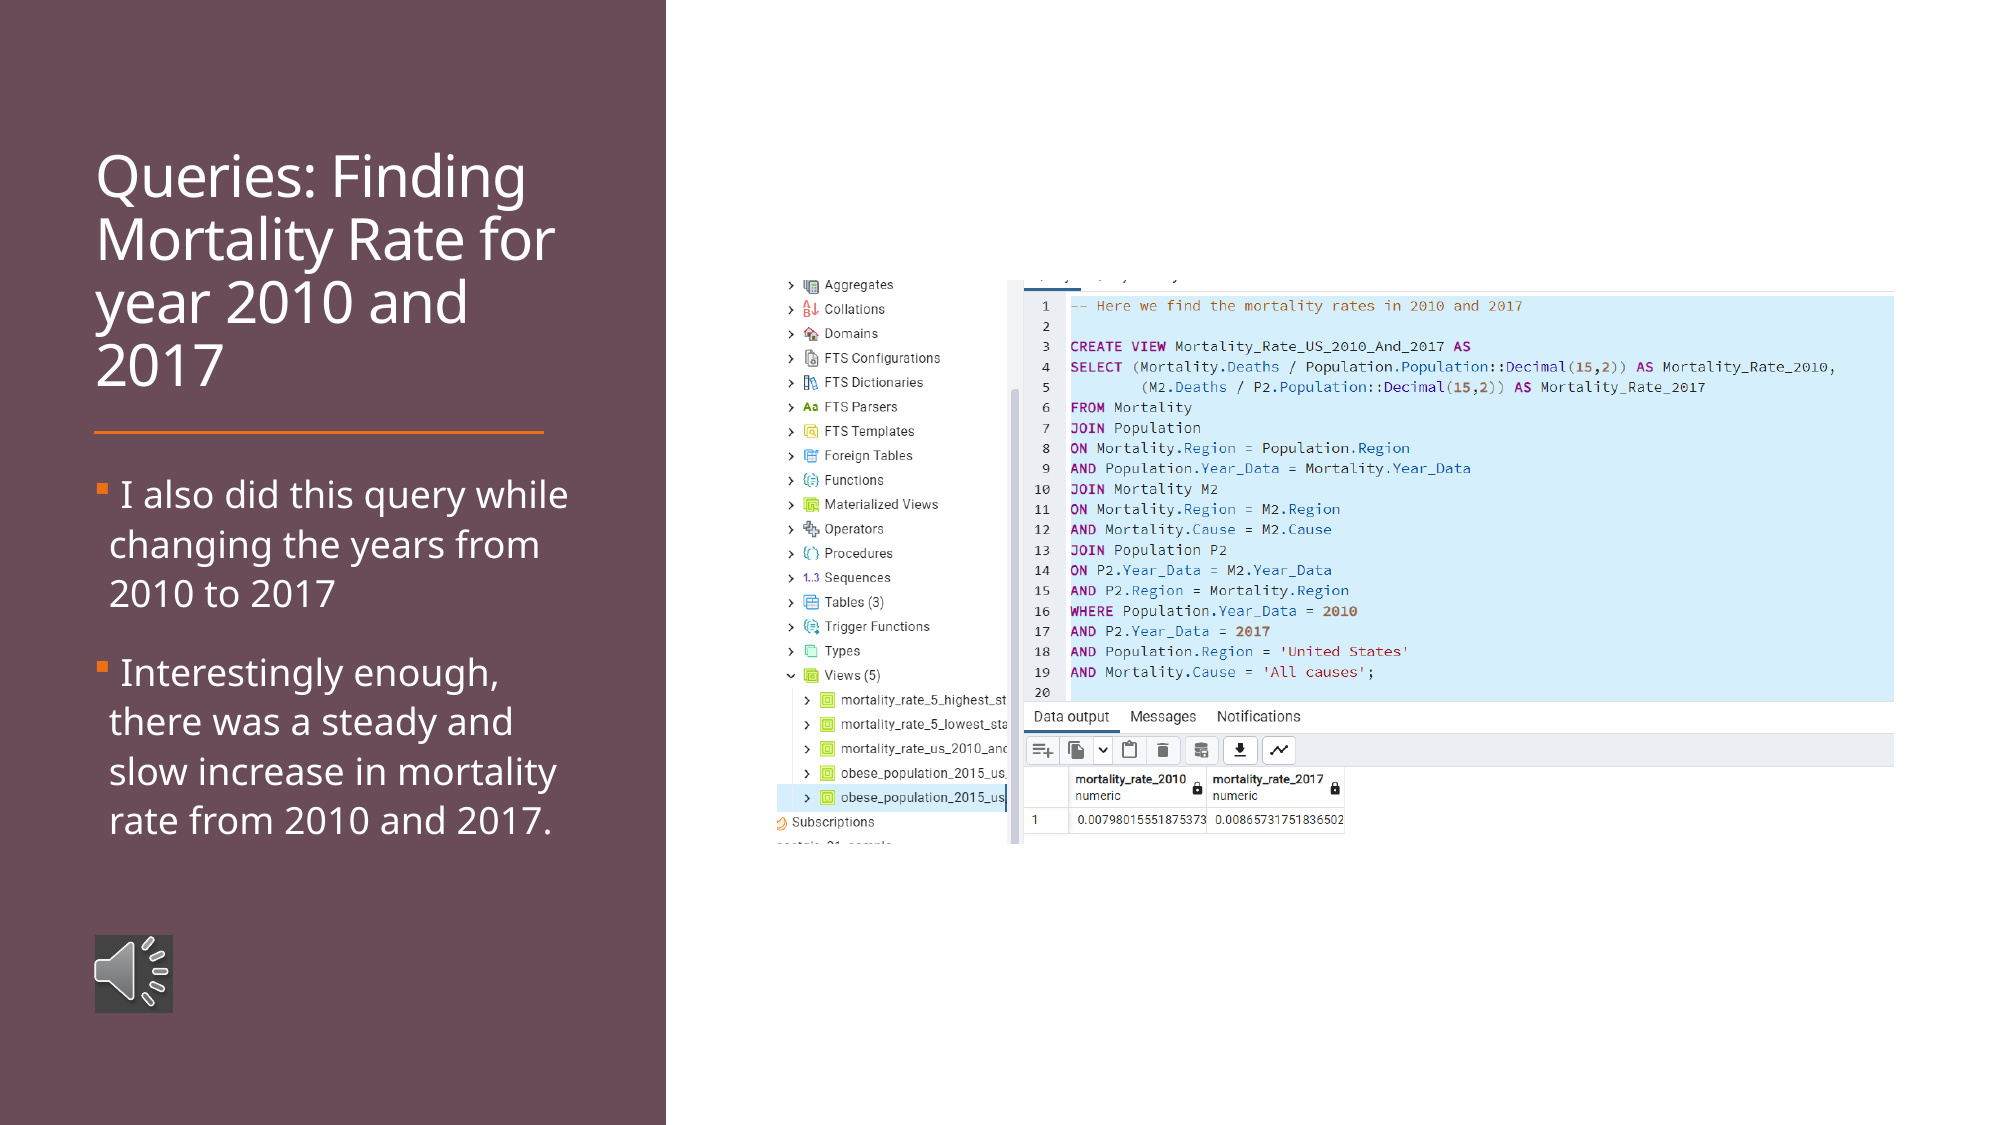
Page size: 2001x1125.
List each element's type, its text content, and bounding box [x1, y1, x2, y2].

title Queries: Finding Mortality Rate for year 2010 and 2017 [80, 84, 587, 407]
list I also did this query while changing the years from 2010 to 2017 Interestingly enough, there was a steady and slow increase in mortality rate from 2010 and 2017. [93, 459, 587, 983]
text_box [667, 0, 2000, 1125]
picture [777, 280, 1894, 845]
picture [93, 933, 175, 1015]
text_box [0, 0, 667, 1125]
